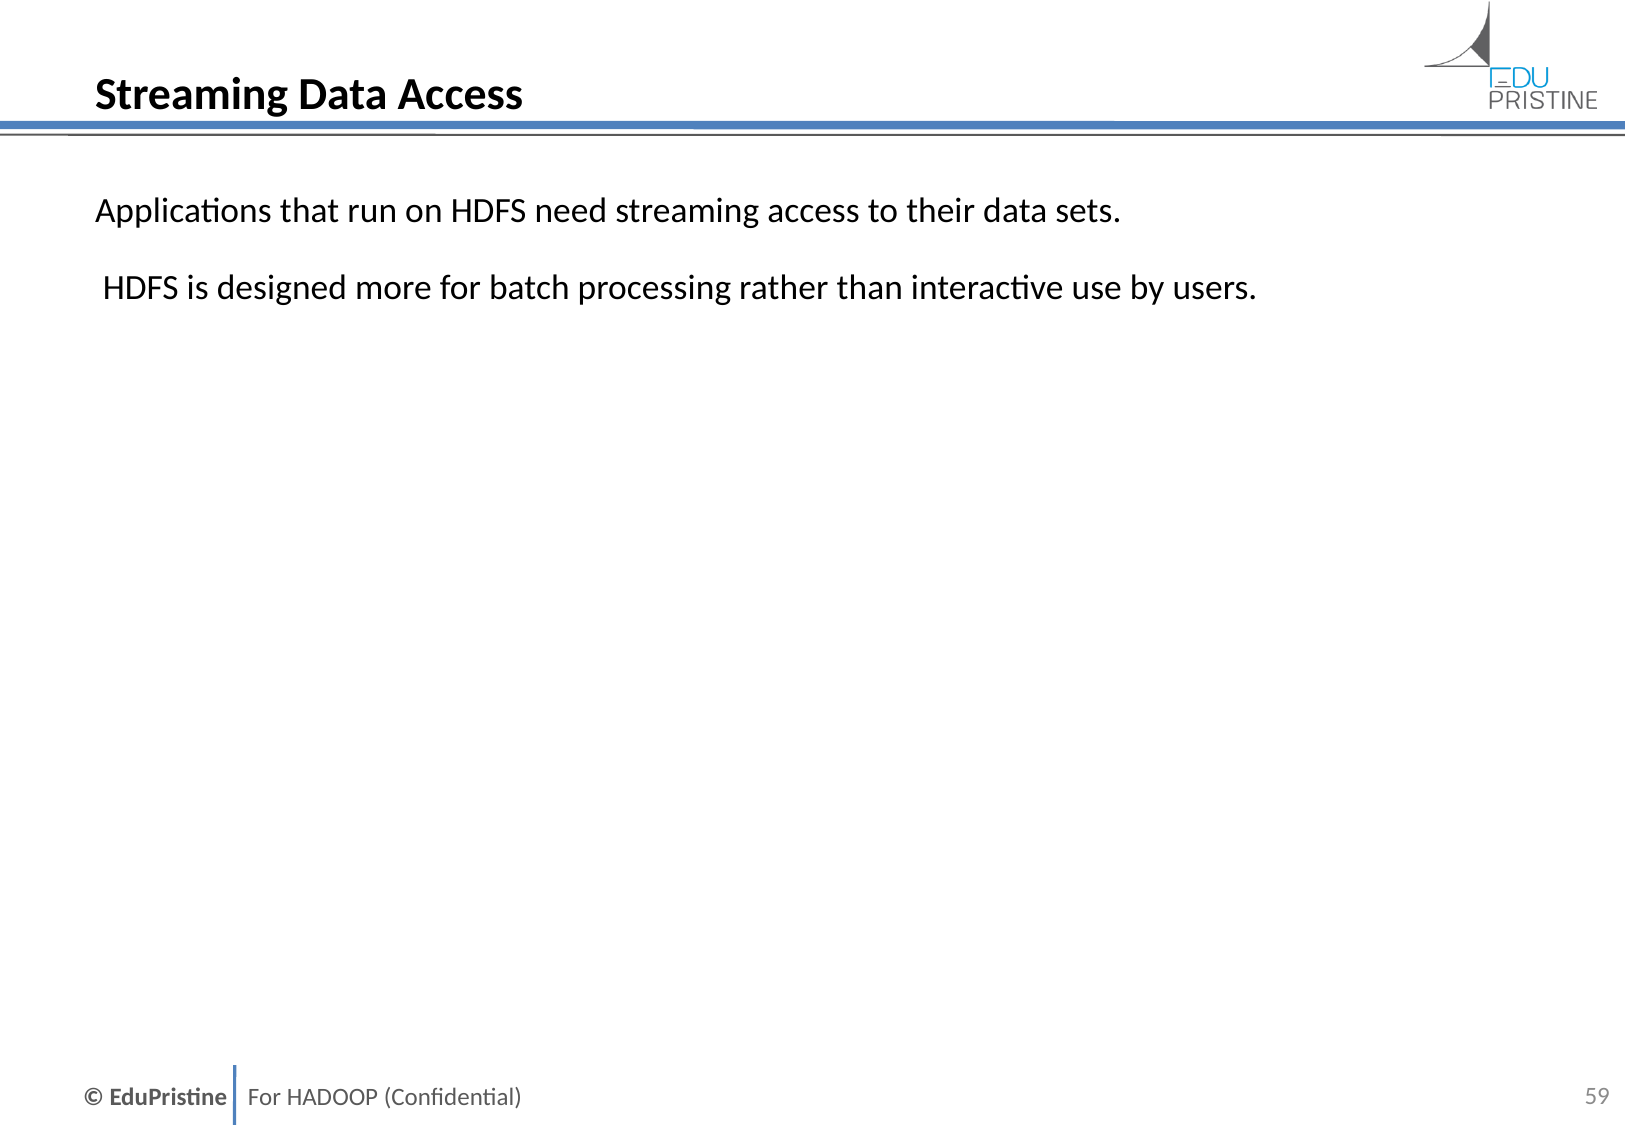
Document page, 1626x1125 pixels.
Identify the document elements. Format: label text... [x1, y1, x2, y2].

list Applications that run on HDFS need streaming access to their data sets. HDFS is designed more for batch processing rather than interactive use by users. [87, 179, 1550, 1007]
picture [1424, 1, 1597, 109]
slide_number 58 [1543, 1065, 1625, 1125]
title Streaming Data Access [87, 10, 1416, 126]
